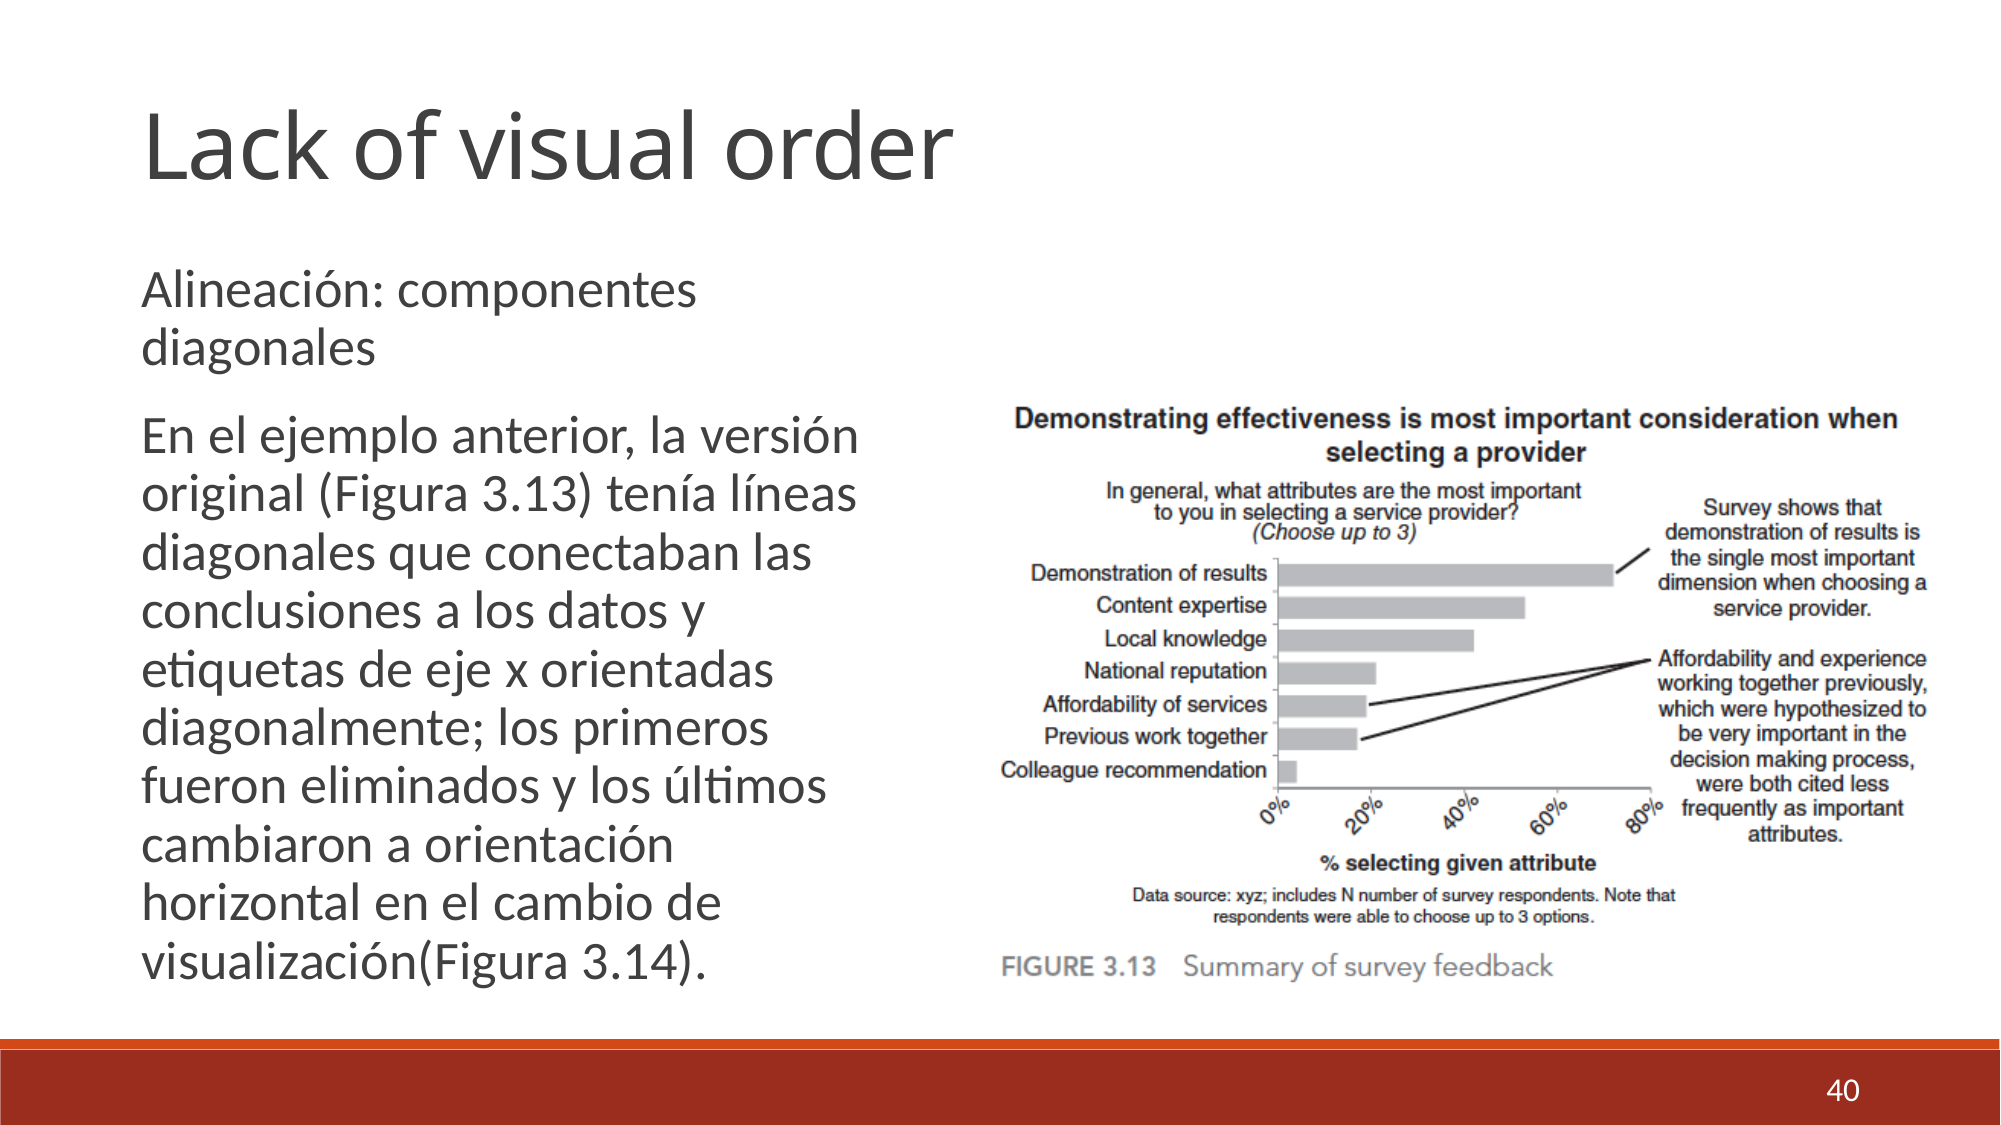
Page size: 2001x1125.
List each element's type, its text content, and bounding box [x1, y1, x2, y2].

text_box Lack of visual order [126, 97, 1821, 333]
text_box Alineación: componentes diagonales En el ejemplo anterior, la versión original (Figura 3.13) tenía líneas diagonales que conectaban las conclusiones a los datos y etiquetas de eje x orientadas diagonalmente; los primeros fueron eliminados y los últimos cambiaron a orientación horizontal en el cambio de visualización(Figura 3.14). [126, 252, 894, 950]
slide_number 40 [126, 1061, 1875, 1115]
picture [1000, 400, 1945, 993]
